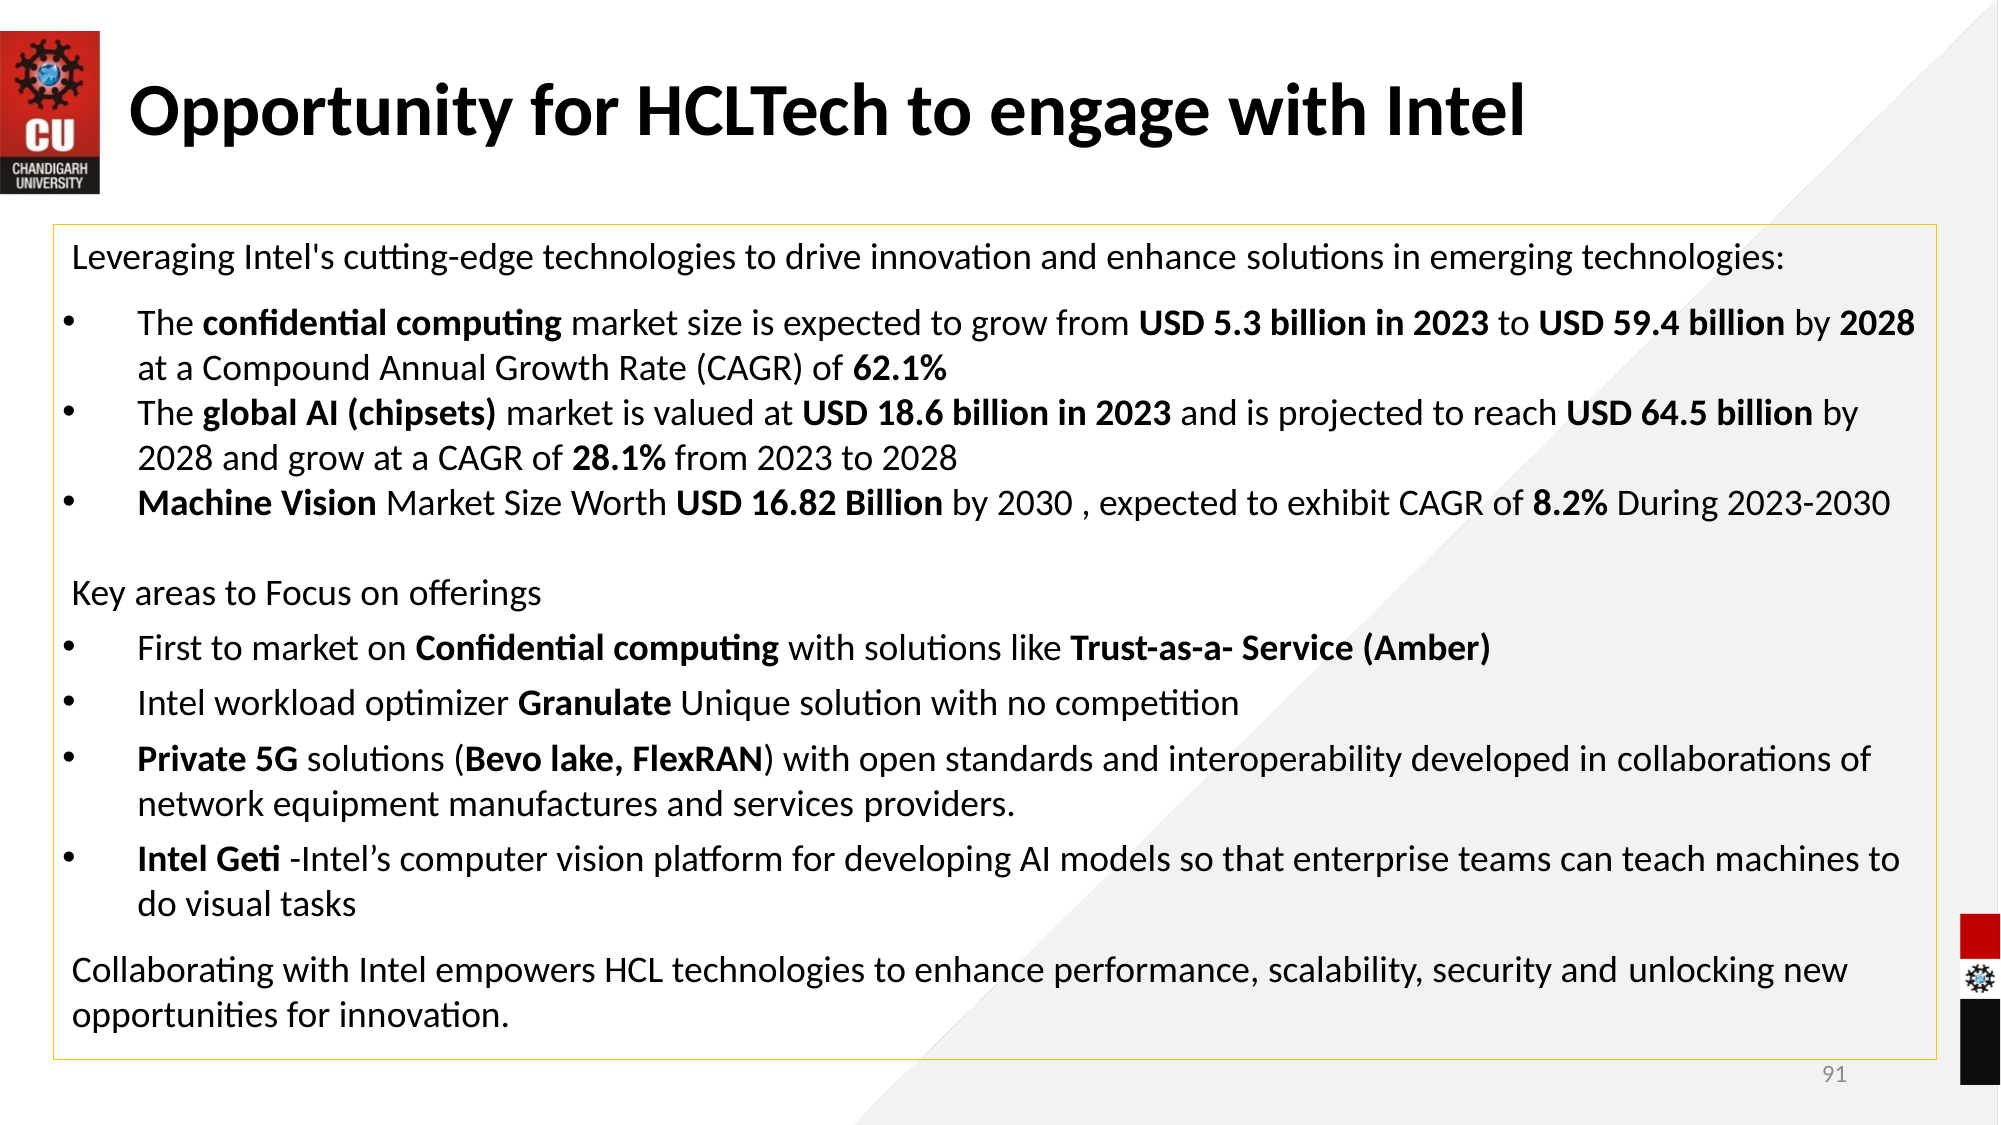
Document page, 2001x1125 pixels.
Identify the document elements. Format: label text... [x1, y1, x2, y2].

text_box Leveraging Intel's cutting-edge technologies to drive innovation and enhance solutions in emerging technologies: The confidential computing market size is expected to grow from USD 5.3 billion in 2023 to USD 59.4 billion by 2028 at a Compound Annual Growth Rate (CAGR) of 62.1% The global AI (chipsets) market is valued at USD 18.6 billion in 2023 and is projected to reach USD 64.5 billion by 2028 and grow at a CAGR of 28.1% from 2023 to 2028 Machine Vision Market Size Worth USD 16.82 Billion by 2030 , expected to exhibit CAGR of 8.2% During 2023-2030 Key areas to Focus on offerings First to market on Confidential computing with solutions like Trust-as-a- Service (Amber) Intel workload optimizer Granulate Unique solution with no competition Private 5G solutions (Bevo lake, FlexRAN) with open standards and interoperability developed in collaborations of network equipment manufactures and services providers. Intel Geti -Intel’s computer vision platform for developing AI models so that enterprise teams can teach machines to do visual tasks Collaborating with Intel empowers HCL technologies to enhance performance, scalability, security and unlocking new opportunities for innovation. [53, 224, 1937, 1060]
picture [0, 0, 2001, 1125]
slide_number 91 [1412, 1060, 1863, 1103]
text_box Opportunity for HCLTech to engage with Intel [114, 63, 1935, 204]
